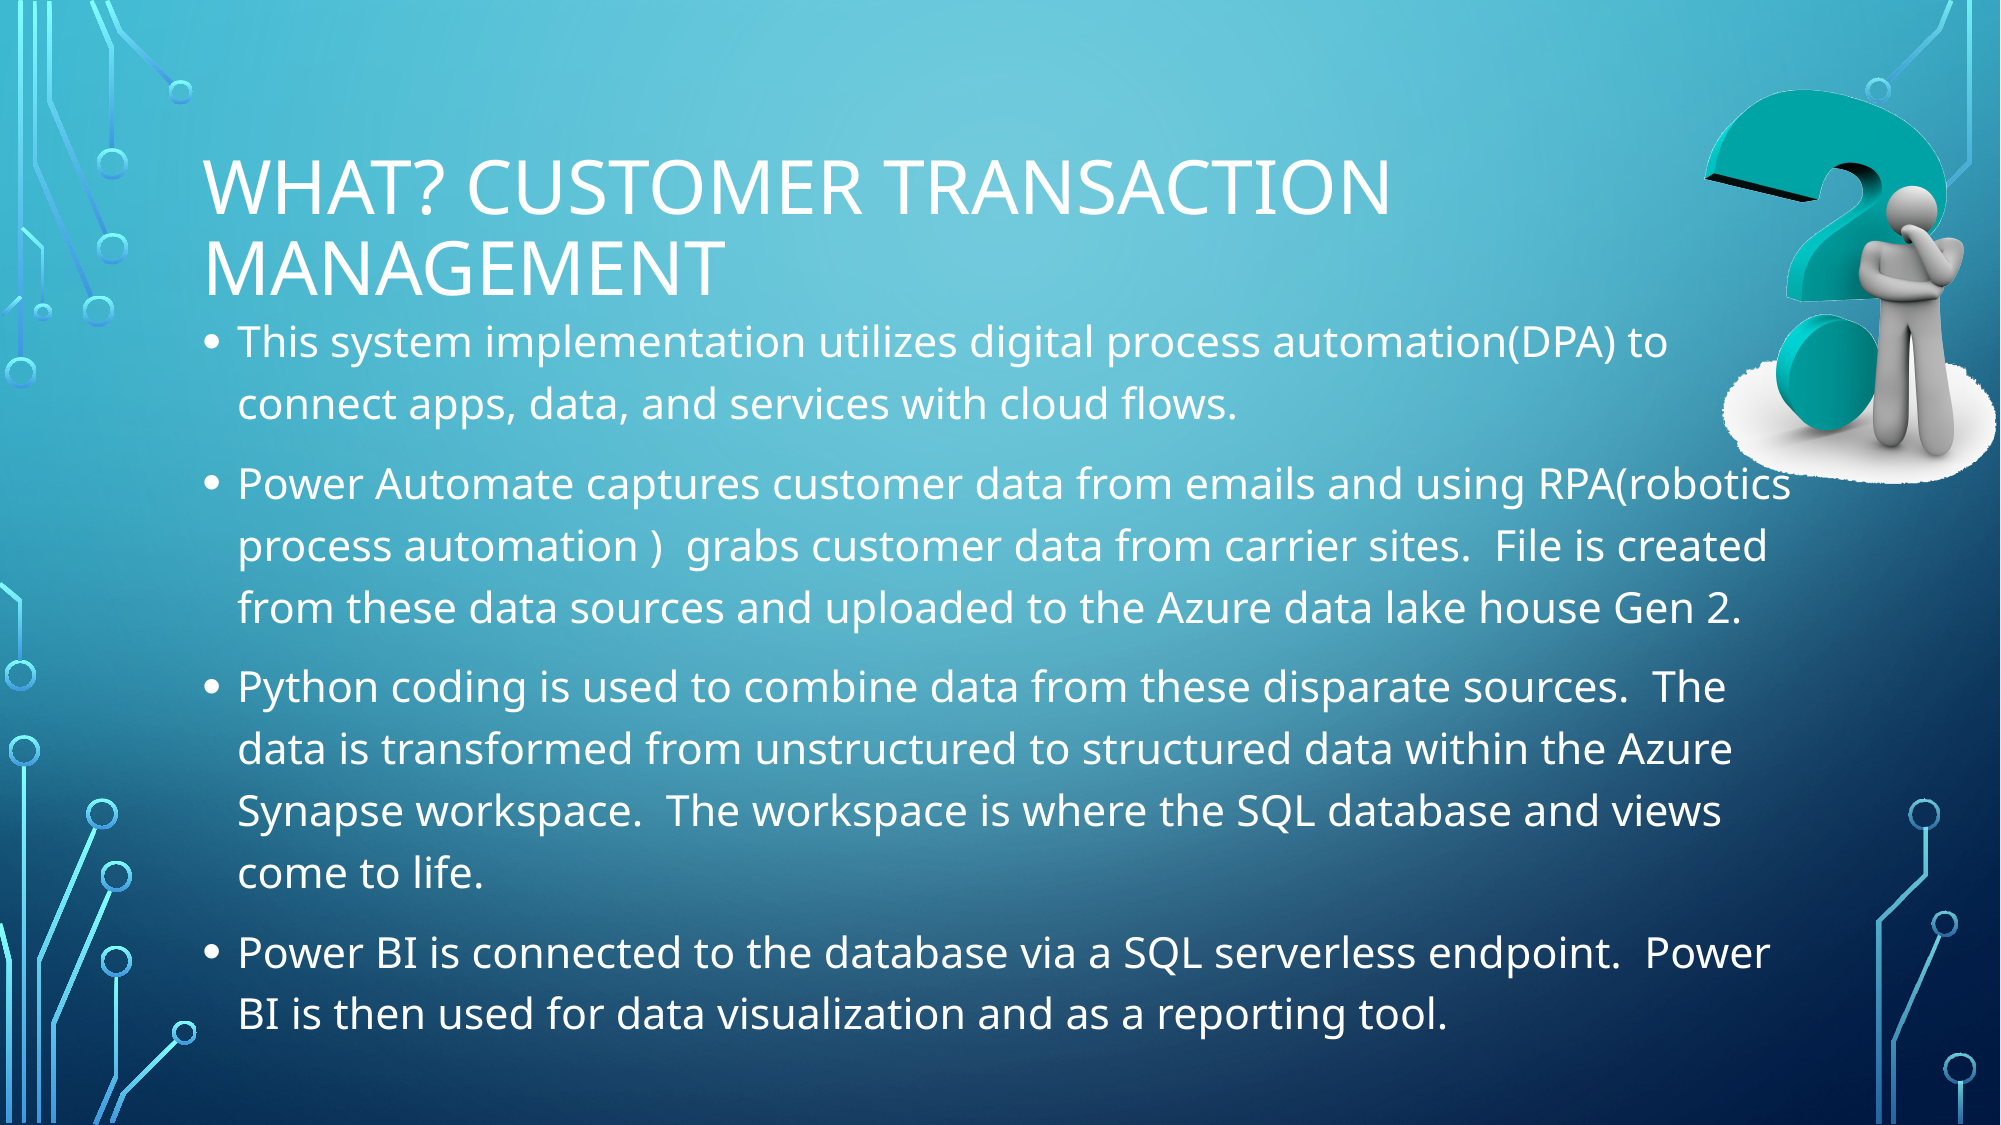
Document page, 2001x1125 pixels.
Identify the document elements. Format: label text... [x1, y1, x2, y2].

picture [1704, 84, 1998, 484]
title What? Customer Transaction management [187, 109, 1704, 297]
list This system implementation utilizes digital process automation(DPA) to connect apps, data, and services with cloud flows. Power Automate captures customer data from emails and using RPA(robotics process automation ) grabs customer data from carrier sites. File is created from these data sources and uploaded to the Azure data lake house Gen 2. Python coding is used to combine data from these disparate sources. The data is transformed from unstructured to structured data within the Azure Synapse workspace. The workspace is where the SQL database and views come to life. Power BI is connected to the database via a SQL serverless endpoint. Power BI is then used for data visualization and as a reporting tool. [187, 297, 1813, 1078]
